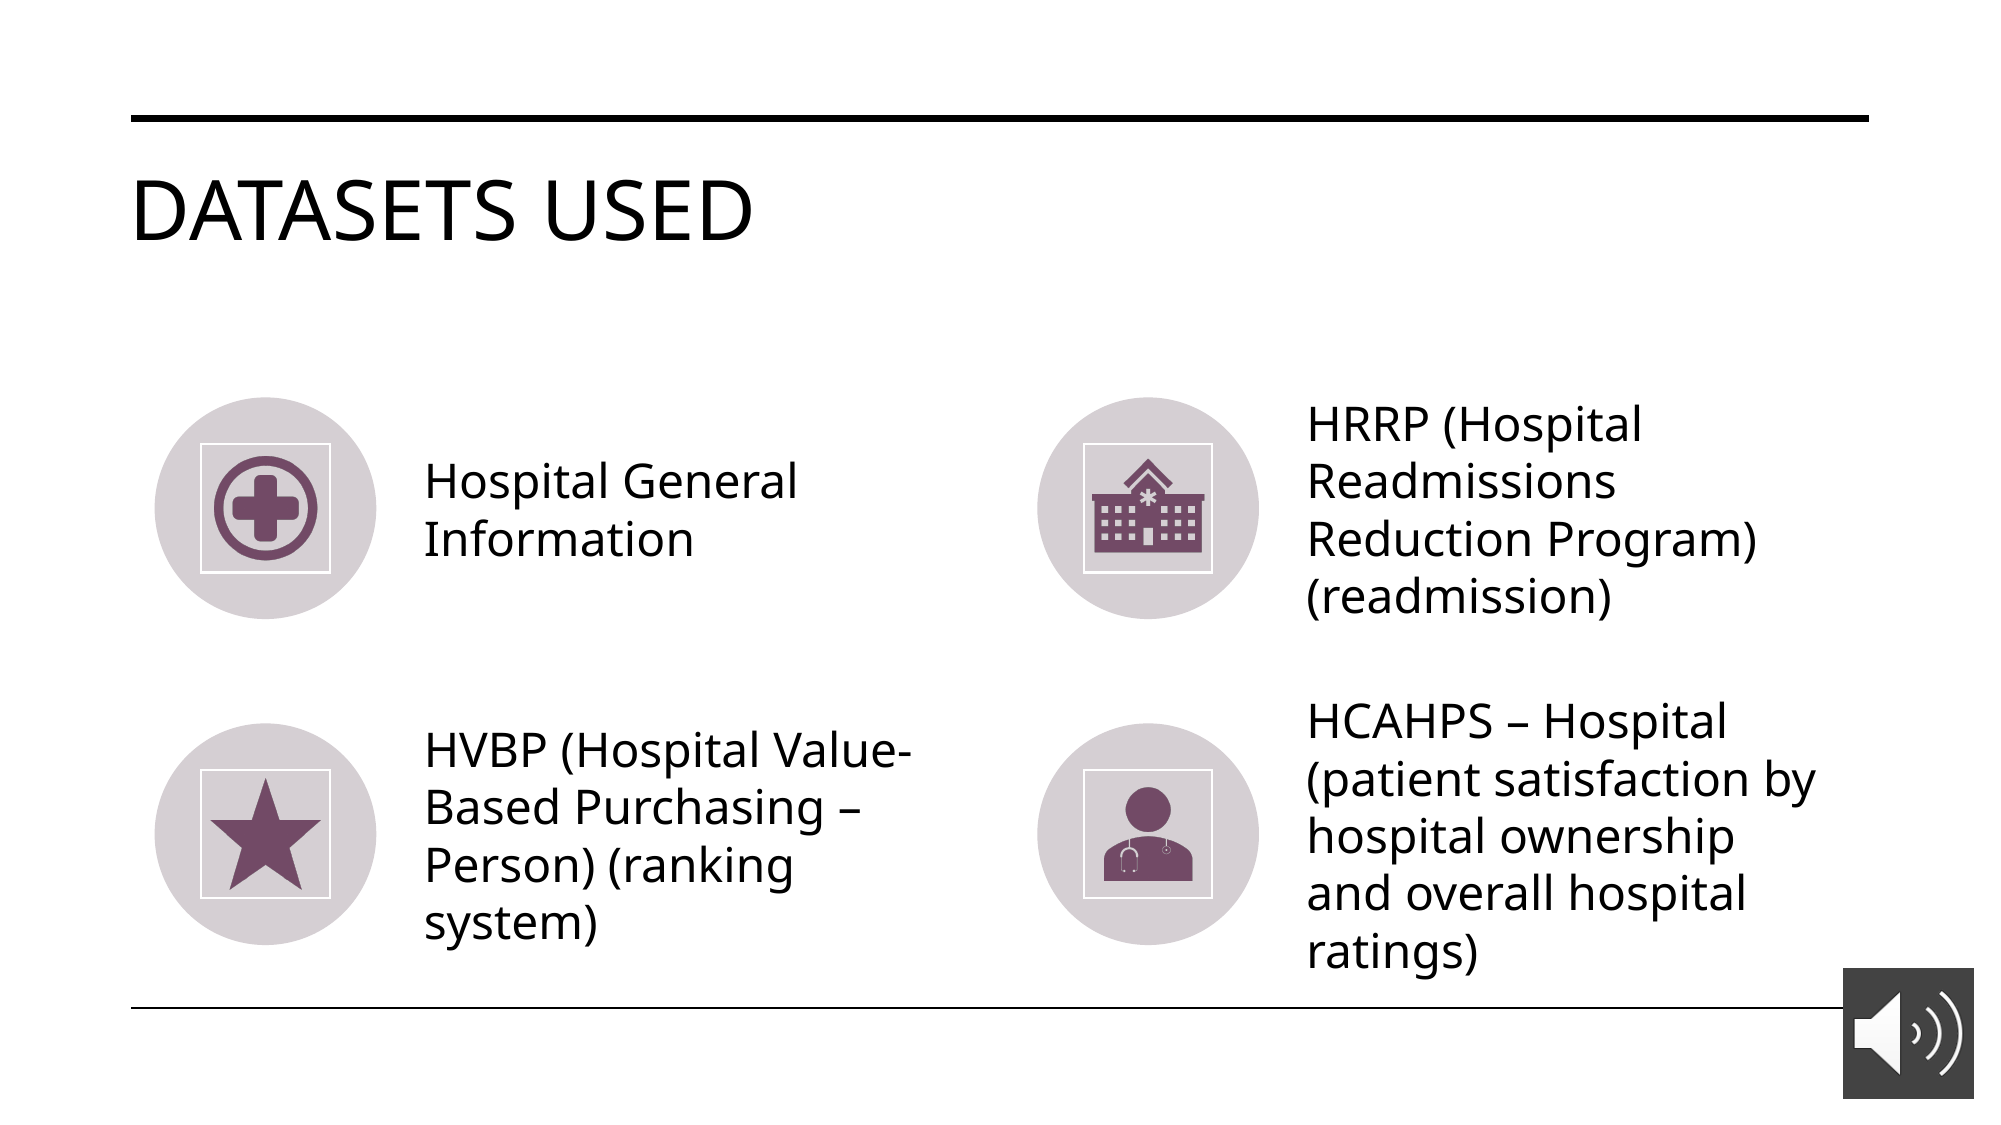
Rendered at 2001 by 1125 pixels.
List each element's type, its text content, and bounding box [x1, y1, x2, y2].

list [114, 364, 1869, 978]
title Datasets Used [114, 149, 1869, 364]
picture [1841, 966, 1975, 1100]
